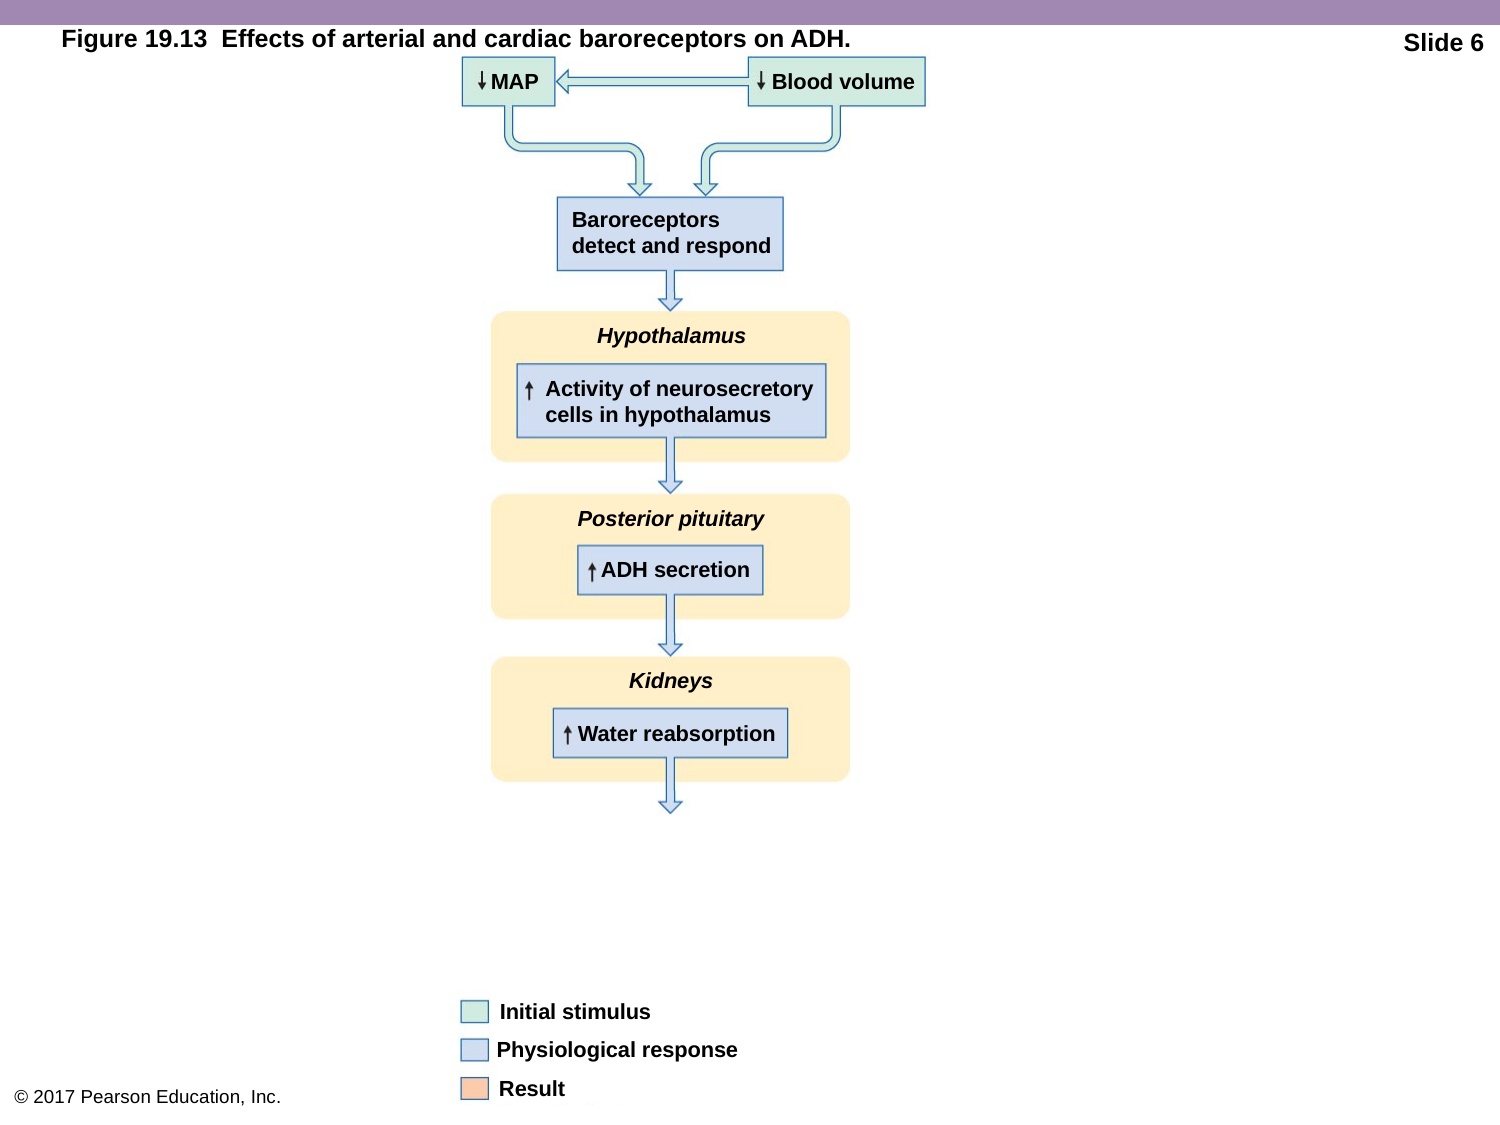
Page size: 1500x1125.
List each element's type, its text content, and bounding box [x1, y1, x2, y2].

title Figure 19.13 Effects of arterial and cardiac baroreceptors on ADH. [46, 14, 1500, 61]
text_box Slide 6 [1388, 18, 1500, 64]
picture [449, 46, 1048, 1106]
